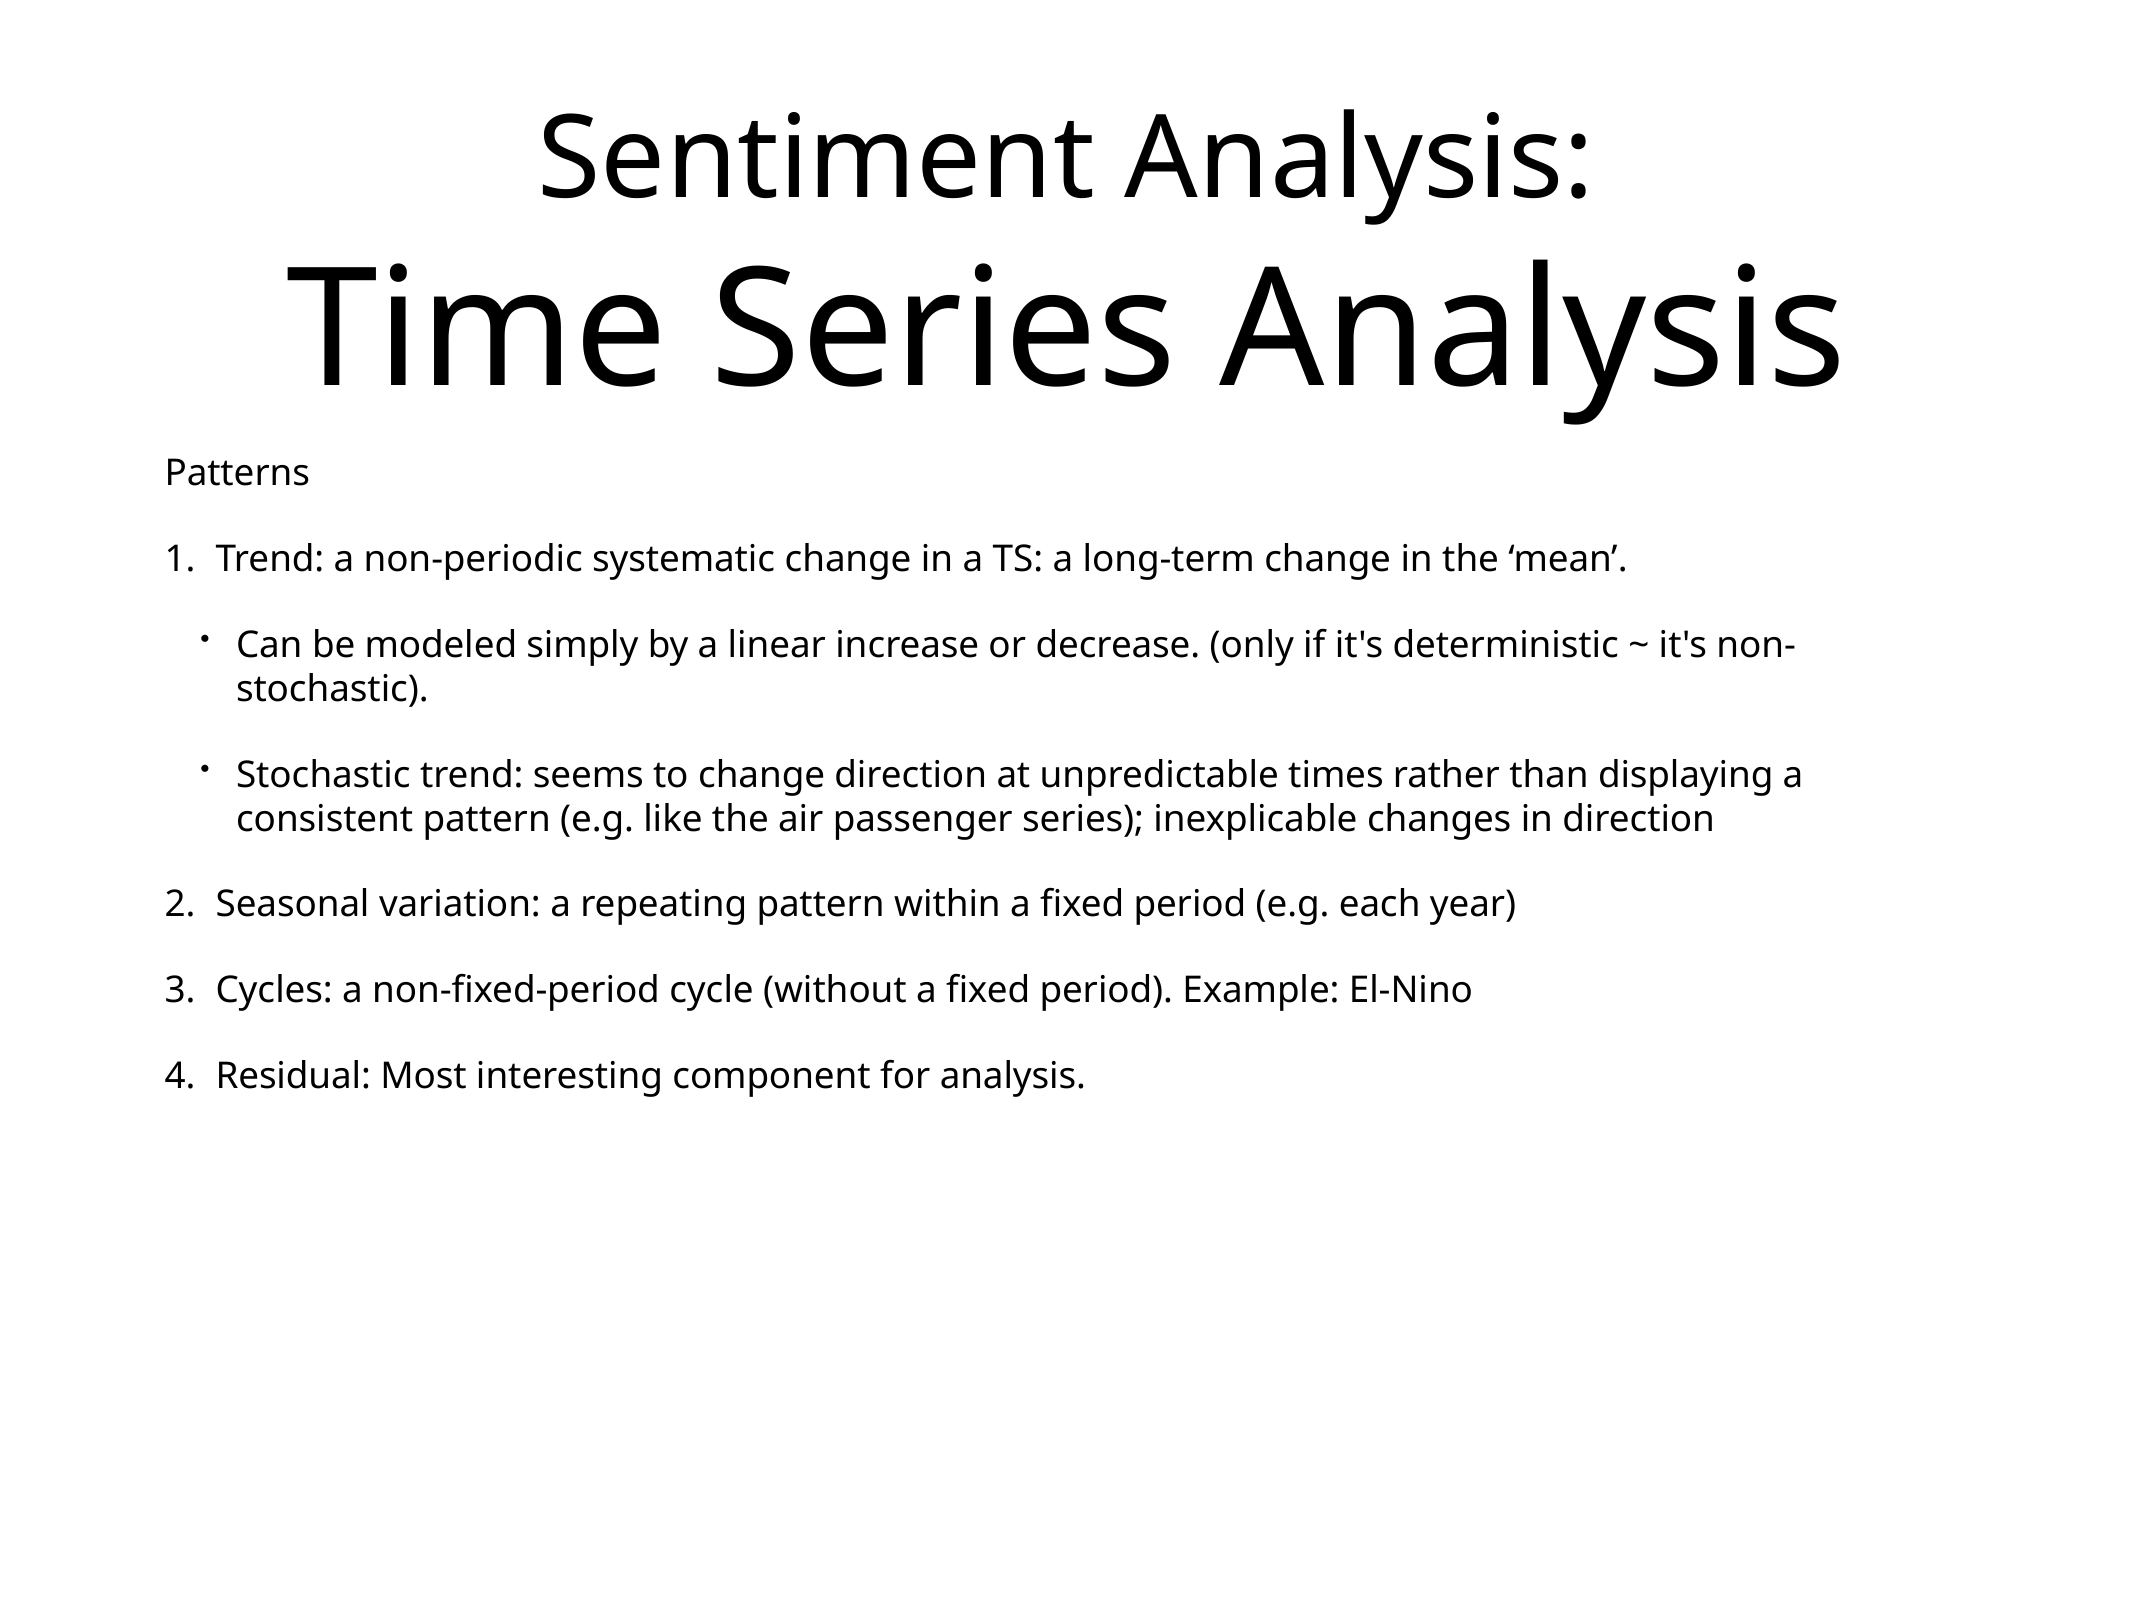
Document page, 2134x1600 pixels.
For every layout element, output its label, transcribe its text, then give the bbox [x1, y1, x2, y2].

list Patterns Trend: a non-periodic systematic change in a TS: a long-term change in the ‘mean’. Can be modeled simply by a linear increase or decrease. (only if it's deterministic ~ it's non-stochastic). Stochastic trend: seems to change direction at unpredictable times rather than displaying a consistent pattern (e.g. like the air passenger series); inexplicable changes in direction Seasonal variation: a repeating pattern within a fixed period (e.g. each year) Cycles: a non-fixed-period cycle (without a fixed period). Example: El-Nino Residual: Most interesting component for analysis. [155, 428, 1978, 1118]
title Sentiment Analysis: Time Series Analysis [155, 72, 1978, 428]
